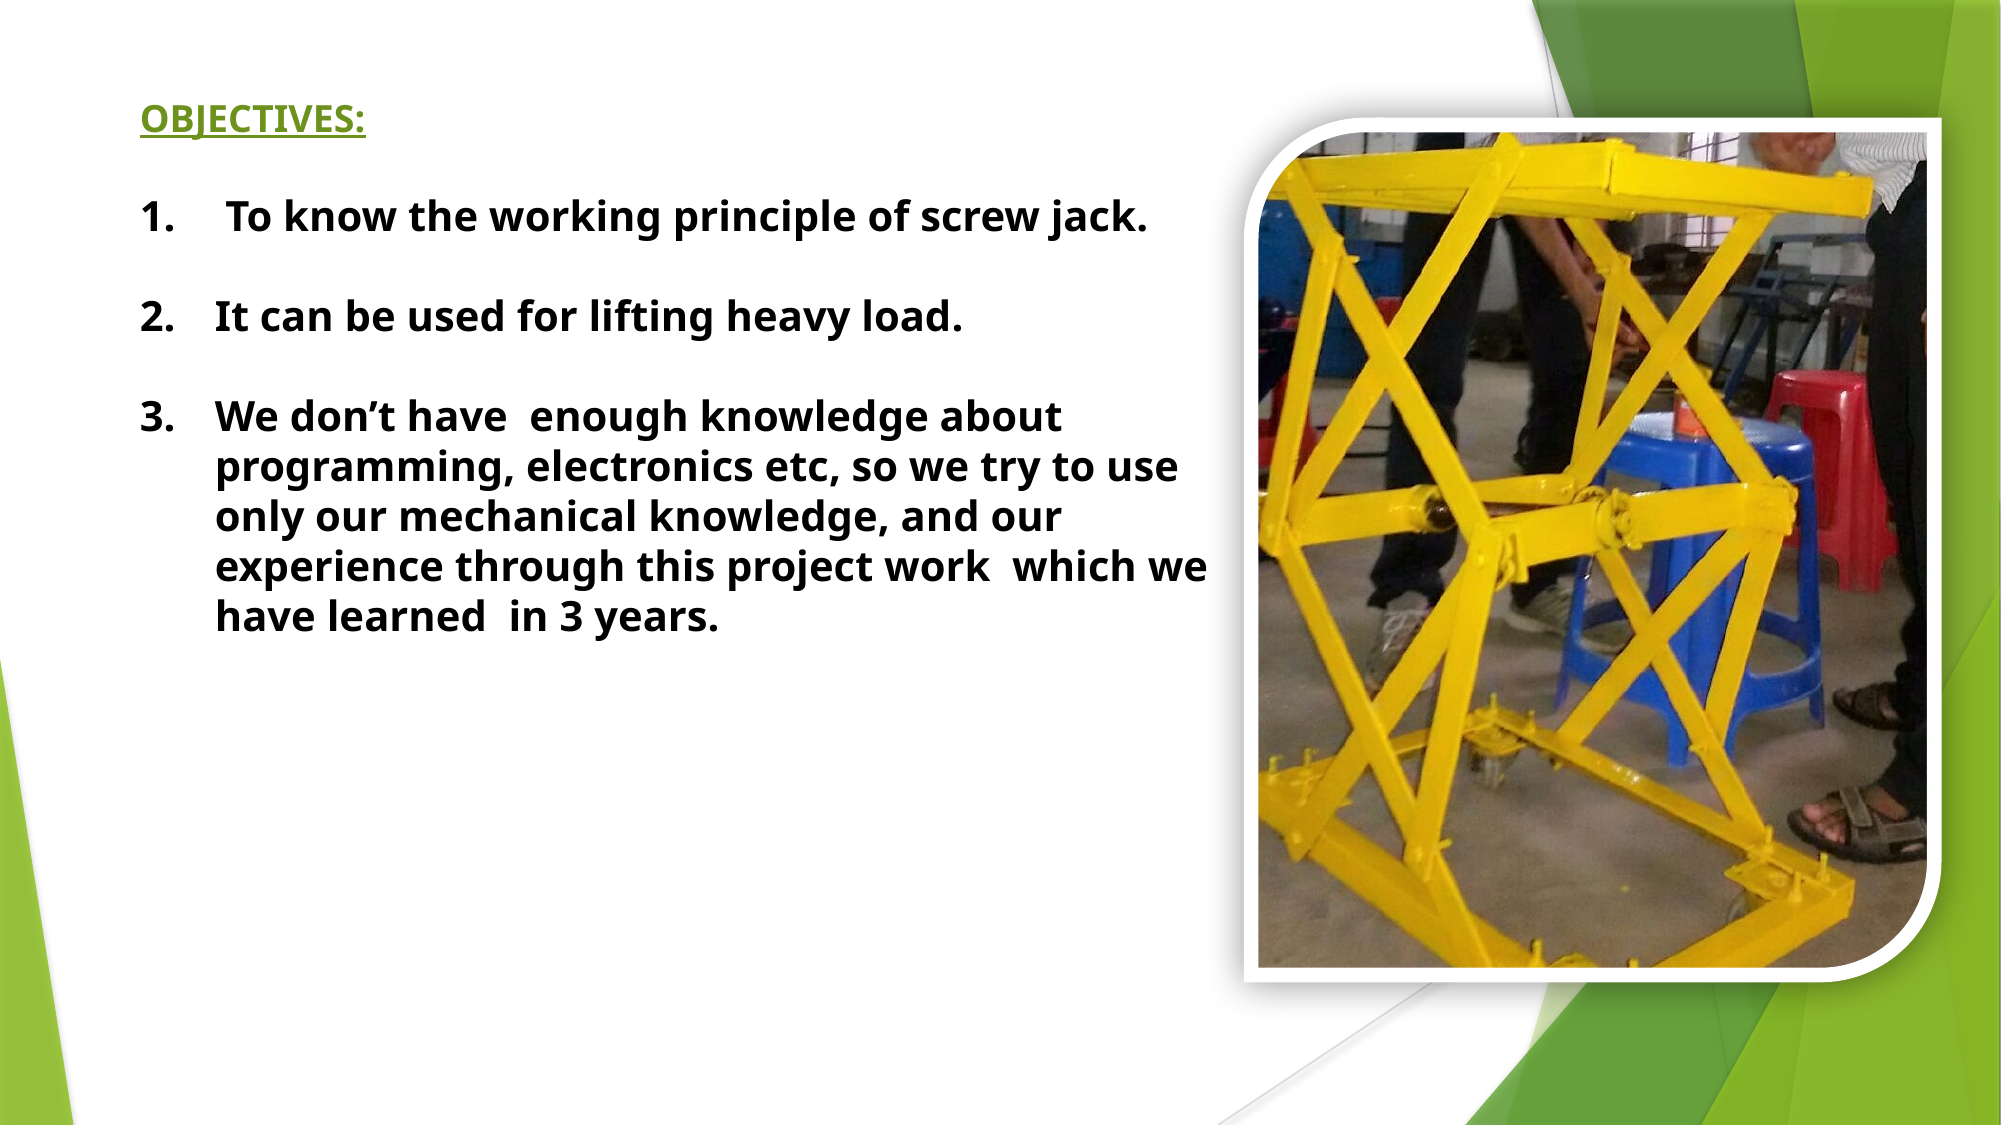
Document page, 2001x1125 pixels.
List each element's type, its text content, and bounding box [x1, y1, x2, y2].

picture [1250, 124, 1935, 976]
text_box OBJECTIVES: To know the working principle of screw jack. It can be used for lifting heavy load. We don’t have enough knowledge about programming, electronics etc, so we try to use only our mechanical knowledge, and our experience through this project work which we have learned in 3 years. [124, 87, 1238, 1125]
